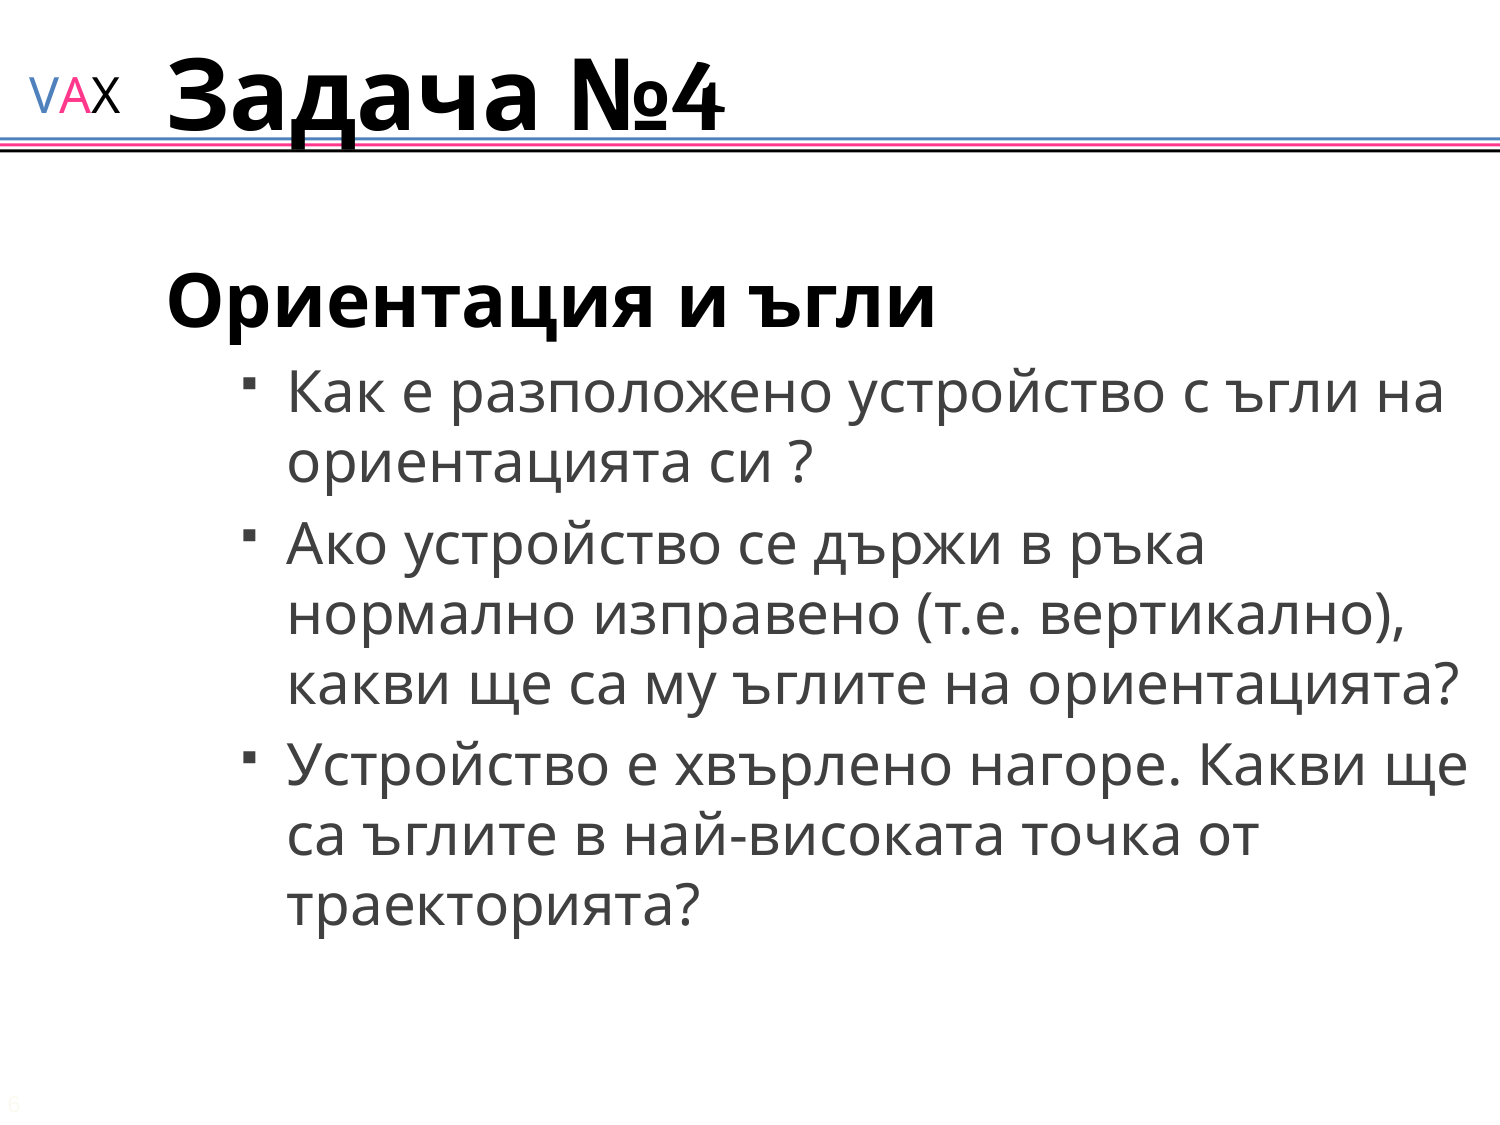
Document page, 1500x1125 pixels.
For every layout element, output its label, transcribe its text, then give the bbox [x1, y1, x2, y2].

title Задача №4 [0, 37, 1500, 144]
